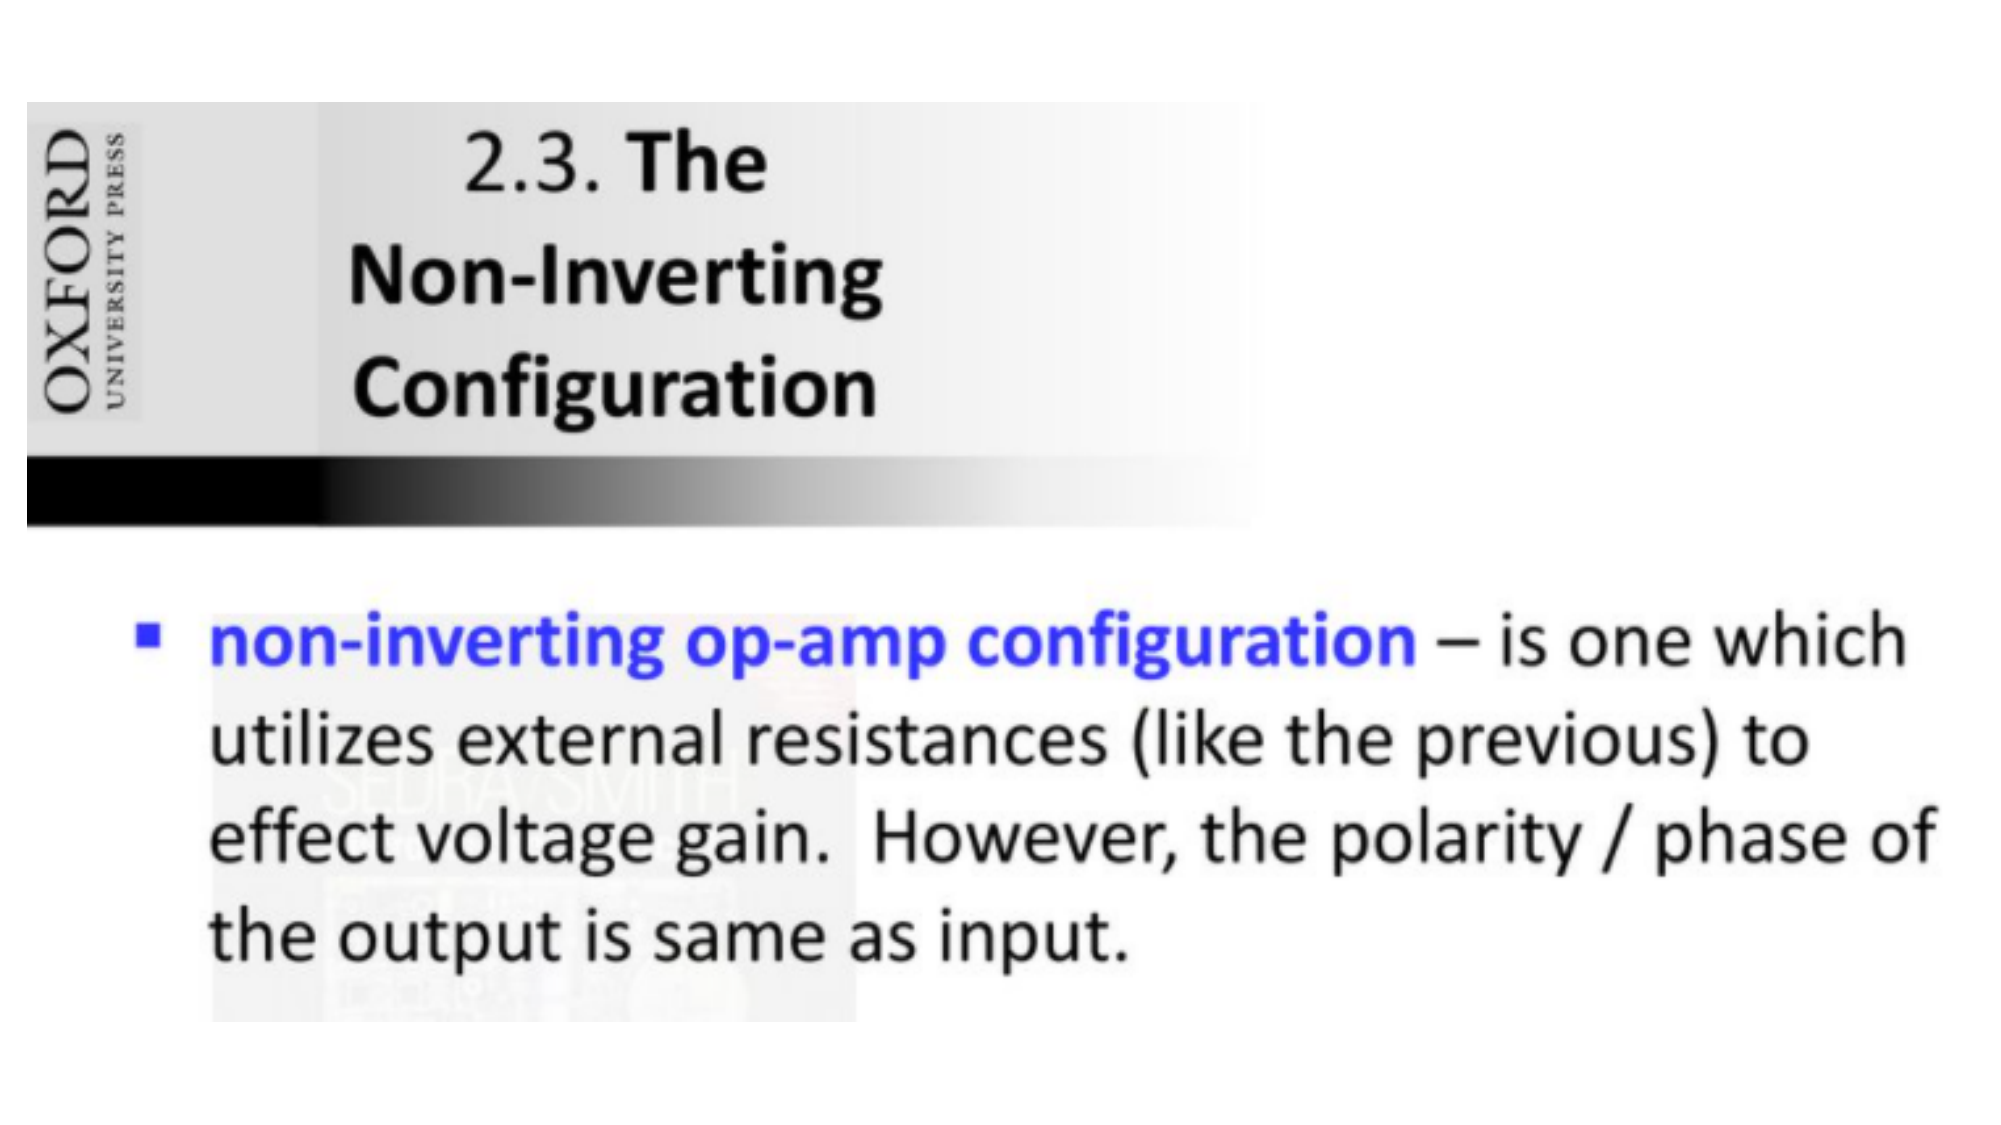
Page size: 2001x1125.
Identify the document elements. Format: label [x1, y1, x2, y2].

picture [27, 102, 1971, 1022]
